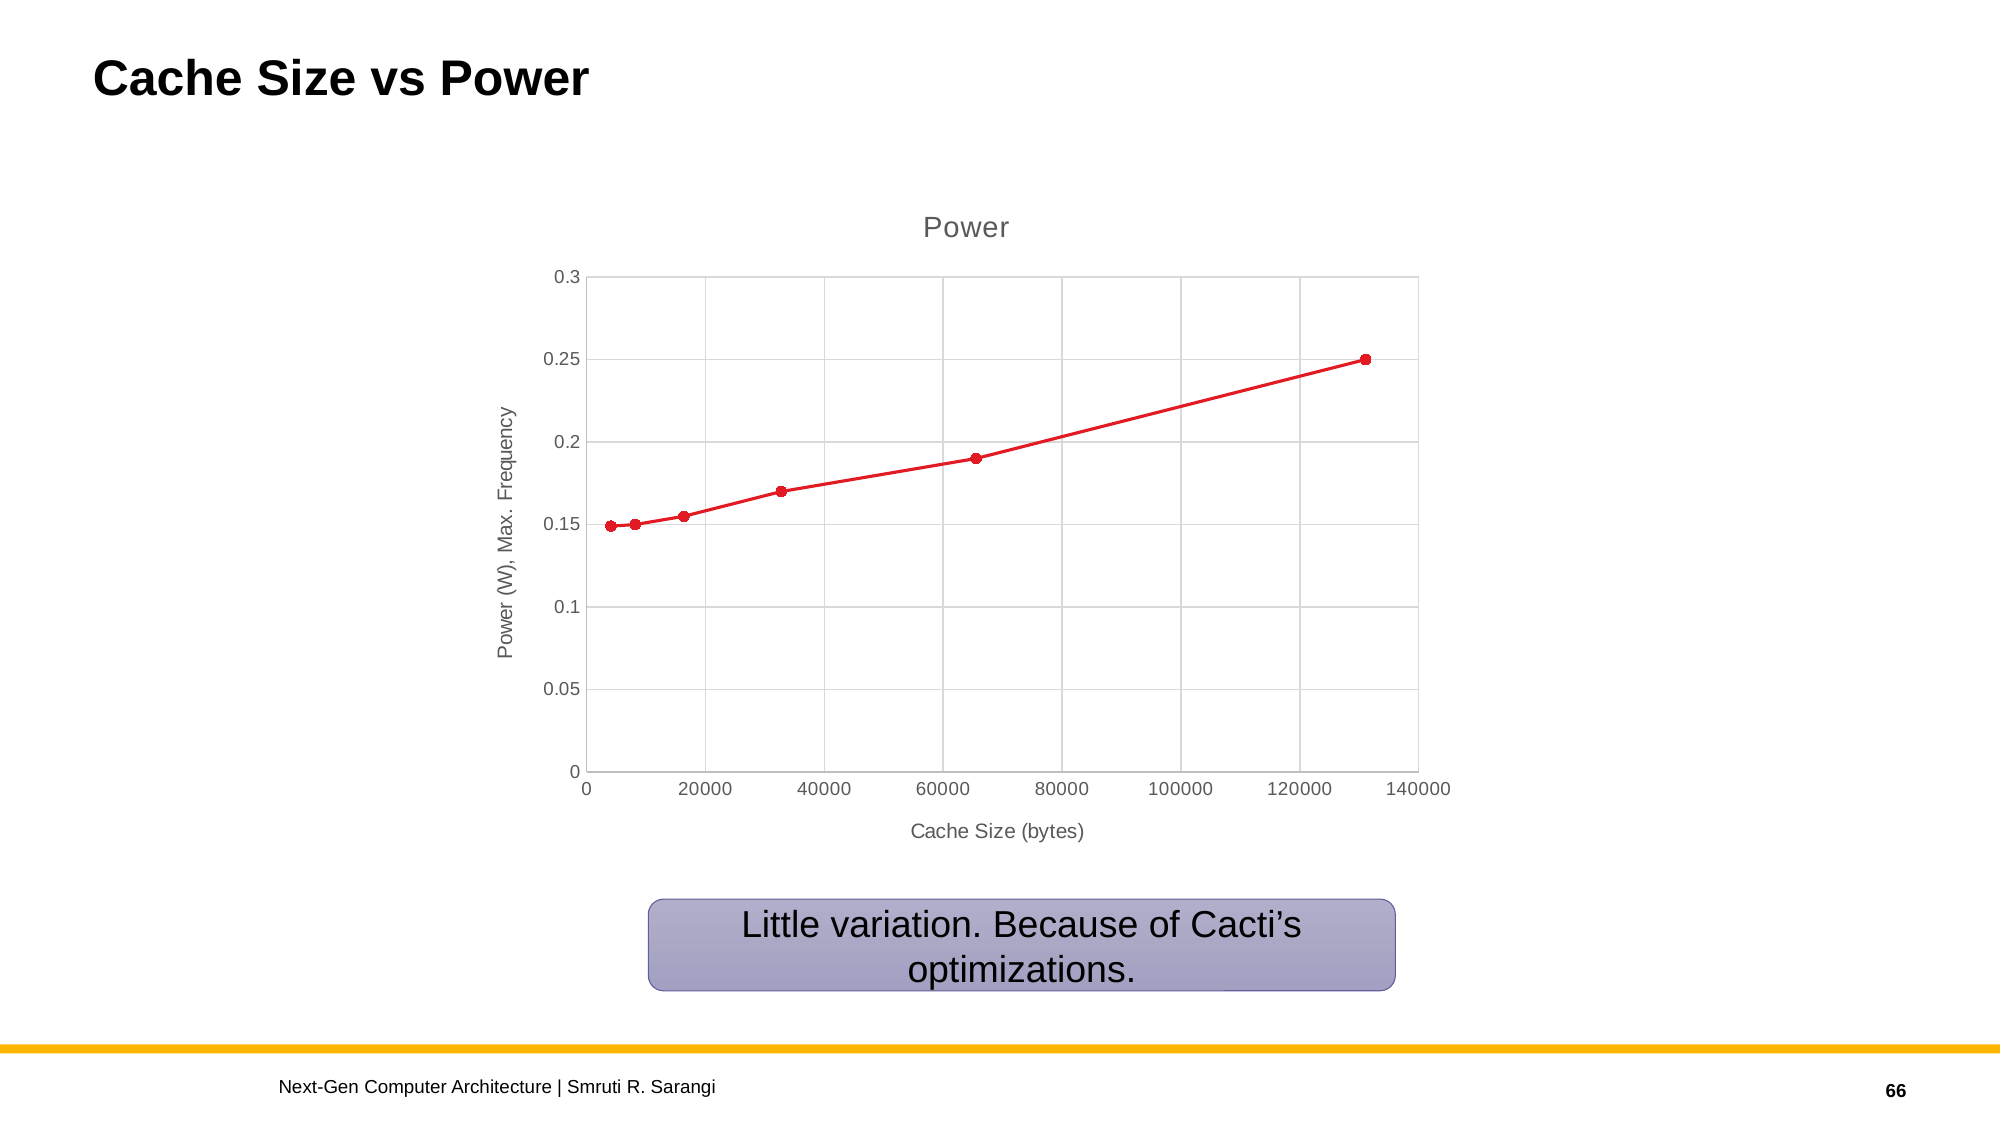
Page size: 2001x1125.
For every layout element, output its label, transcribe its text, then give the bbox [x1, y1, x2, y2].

title Cache Size vs Power [78, 45, 1578, 180]
text_box Little variation. Because of Cacti’s optimizations. [647, 898, 1396, 992]
slide_number 66 [1711, 1071, 1922, 1109]
chart [460, 179, 1472, 875]
footer Next-Gen Computer Architecture | Smruti R. Sarangi [263, 1067, 1464, 1105]
